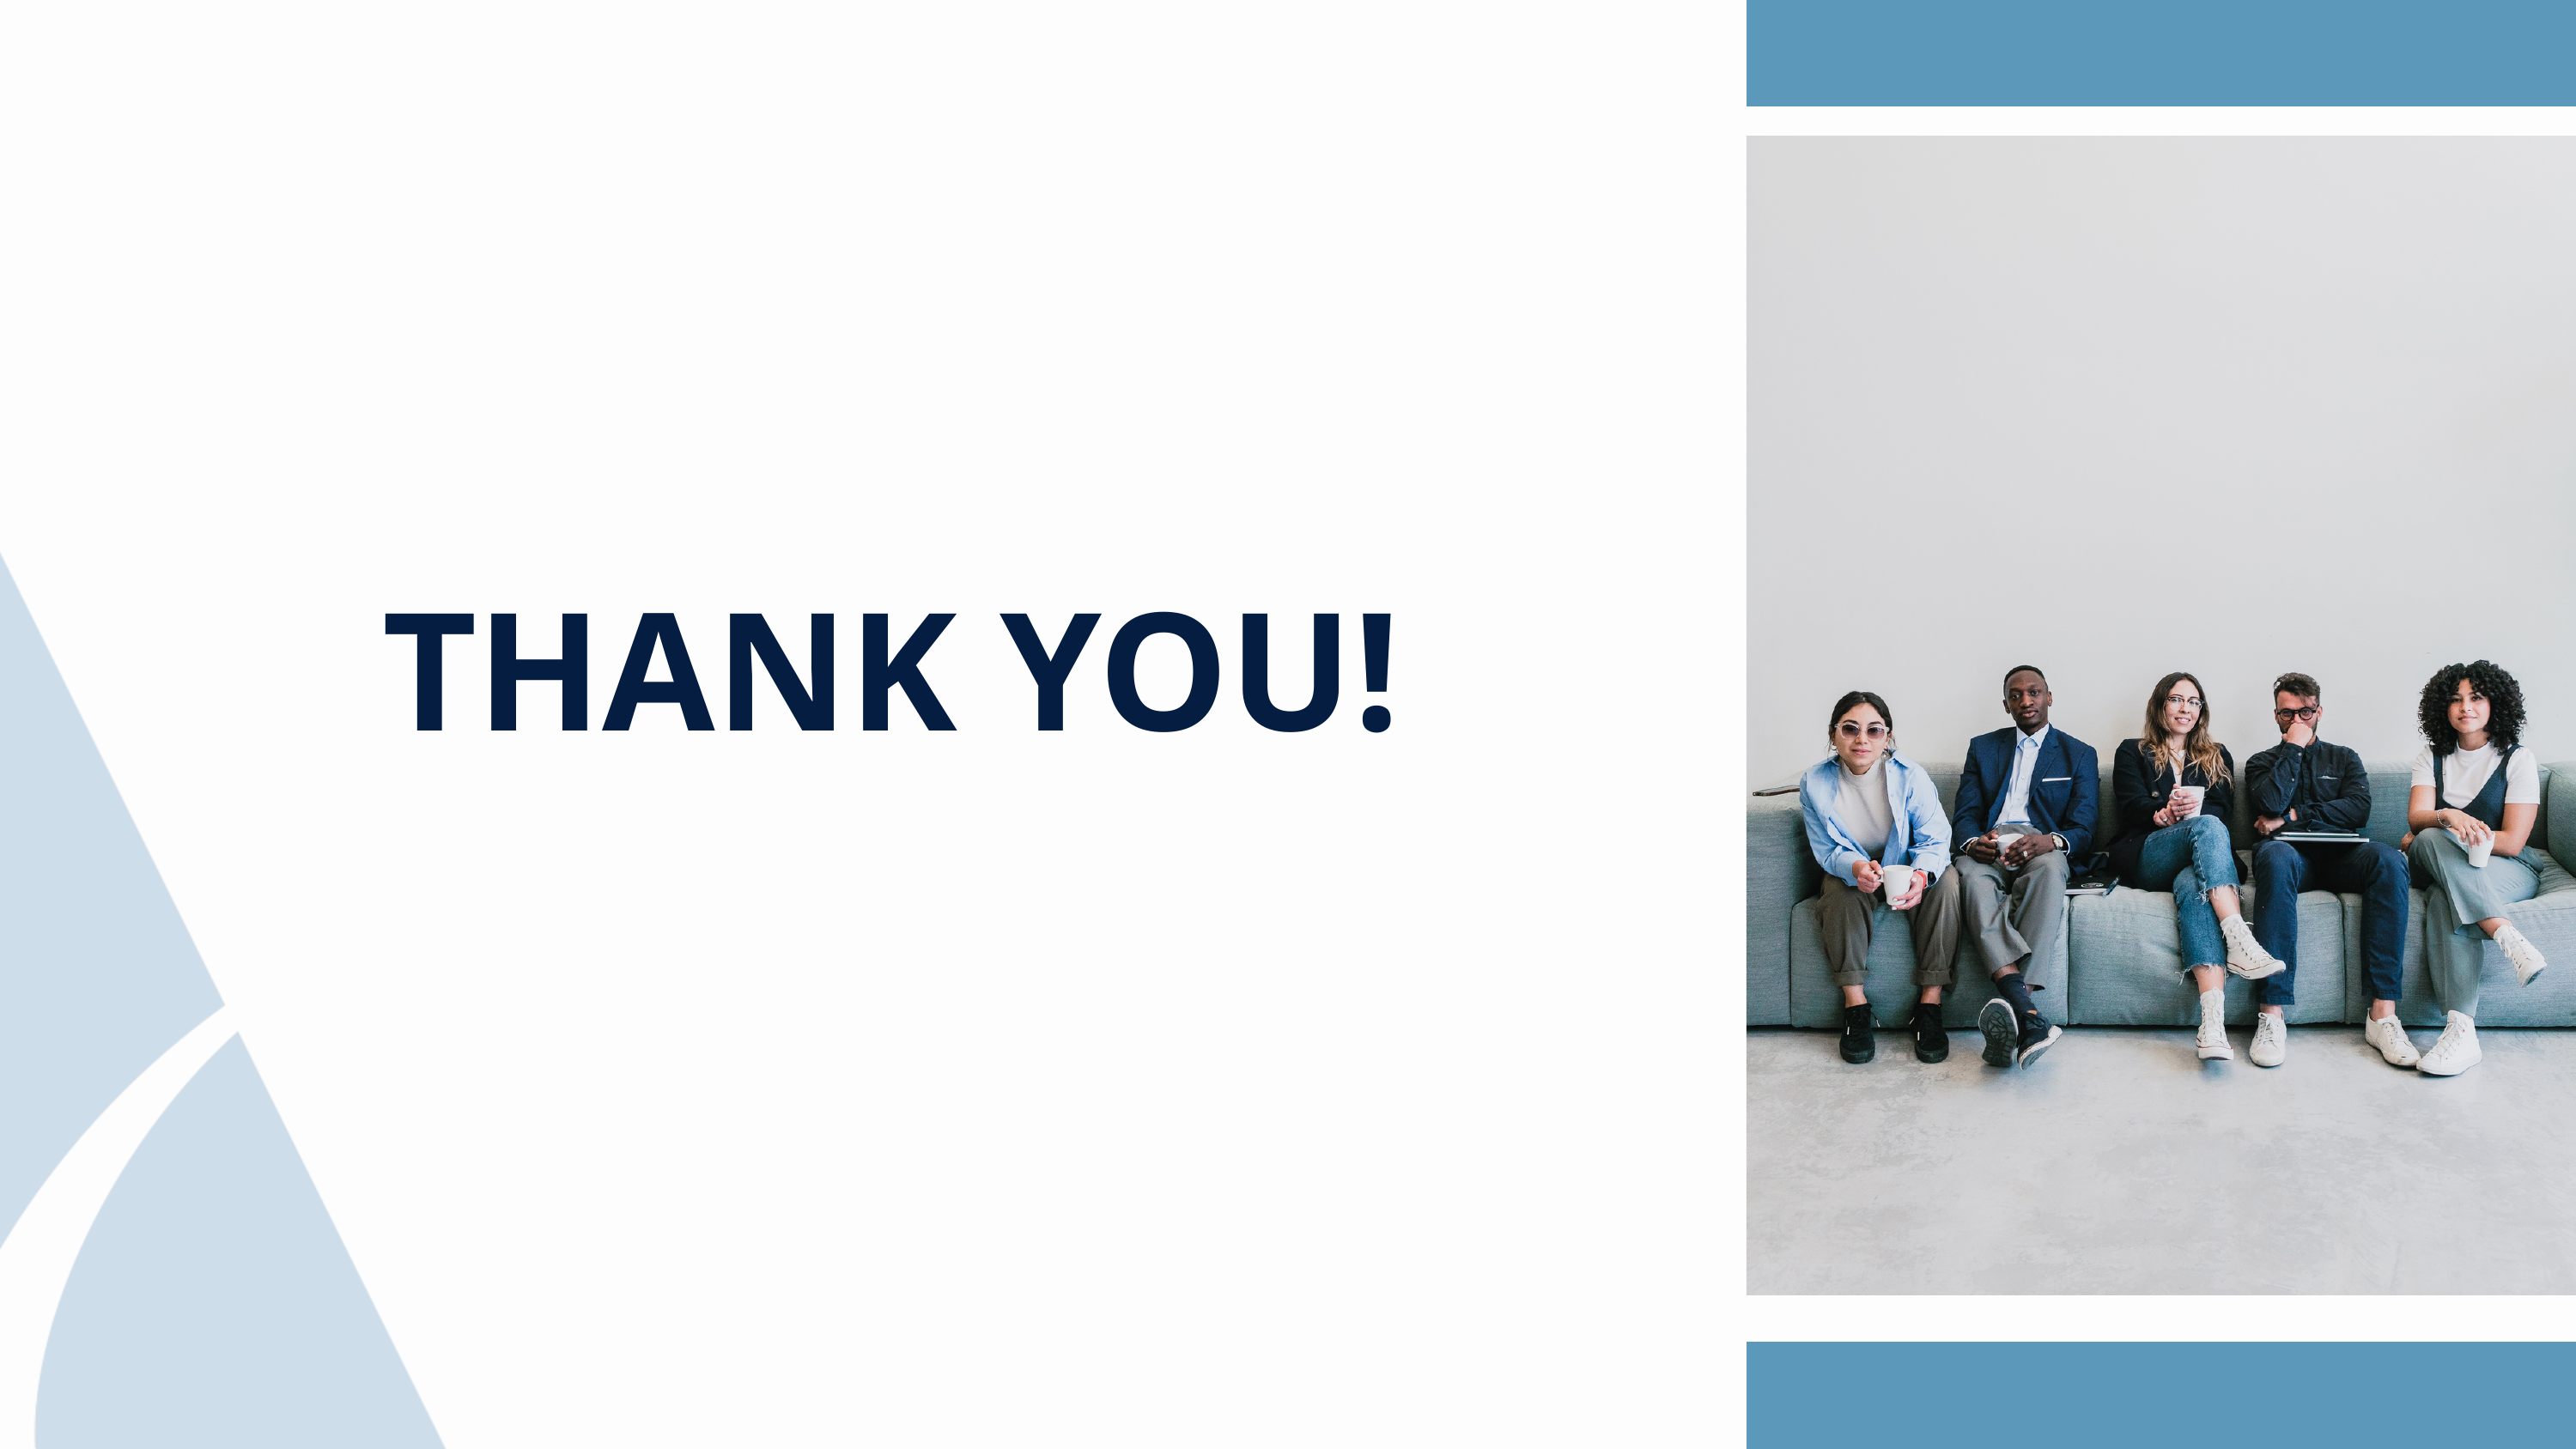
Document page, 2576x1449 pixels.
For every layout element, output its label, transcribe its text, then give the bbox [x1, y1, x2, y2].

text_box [1746, 1342, 2576, 1449]
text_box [1746, 0, 2576, 107]
text_box [1746, 136, 2576, 1295]
text_box THANK YOU! [629, 534, 1625, 764]
text_box [0, 508, 629, 1449]
